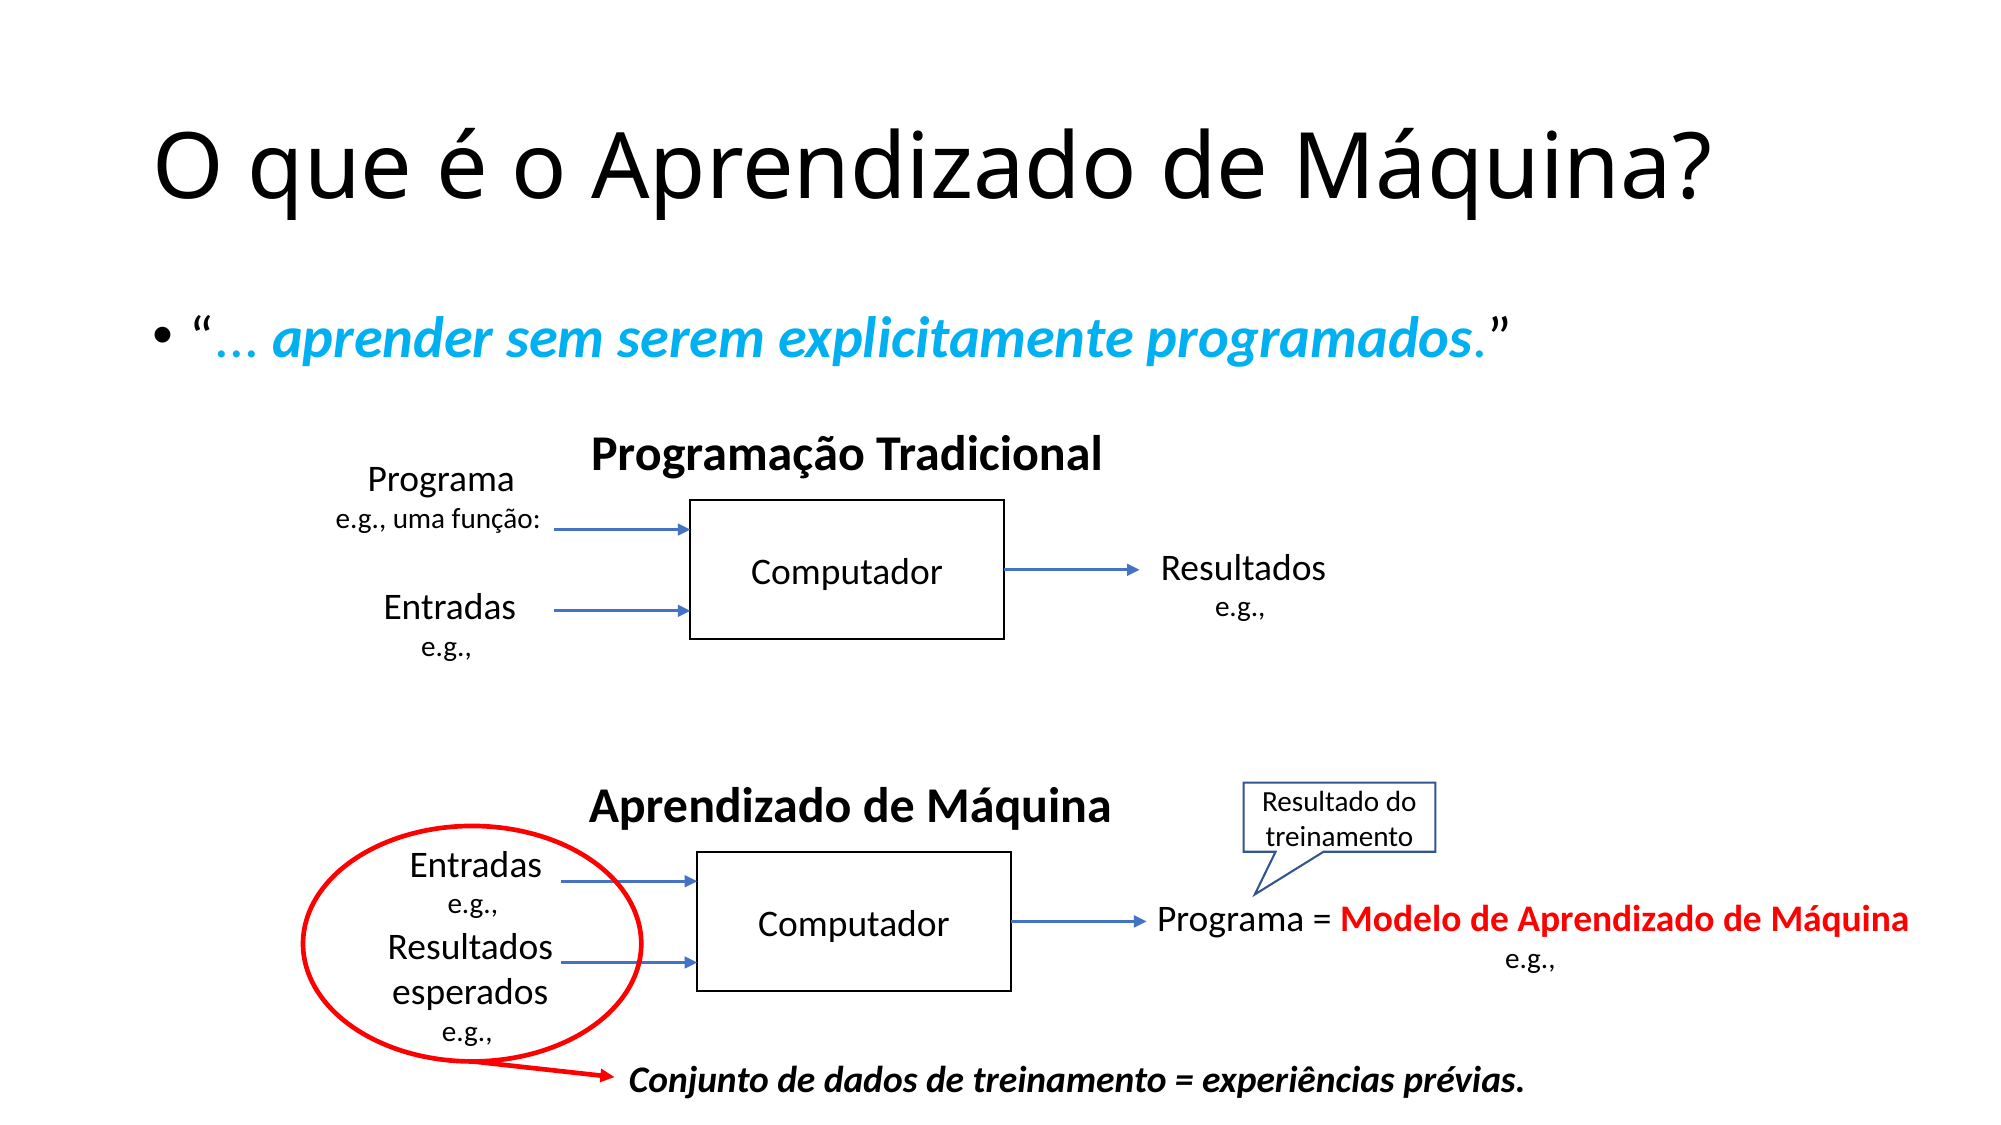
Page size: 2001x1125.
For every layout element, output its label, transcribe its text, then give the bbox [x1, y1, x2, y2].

text_box Programação Tradicional [554, 412, 1140, 488]
text_box Computador [689, 499, 1005, 640]
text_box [472, 1061, 610, 1078]
title O que é o Aprendizado de Máquina? [137, 59, 1863, 278]
text_box Conjunto de dados de treinamento = experiências prévias. [614, 1047, 1542, 1107]
list “... aprender sem serem explicitamente programados.” [137, 299, 1863, 1014]
text_box Computador [696, 851, 1012, 992]
text_box [301, 824, 643, 1063]
text_box Aprendizado de Máquina [561, 764, 1140, 840]
text_box Resultado do treinamento [1242, 781, 1437, 898]
